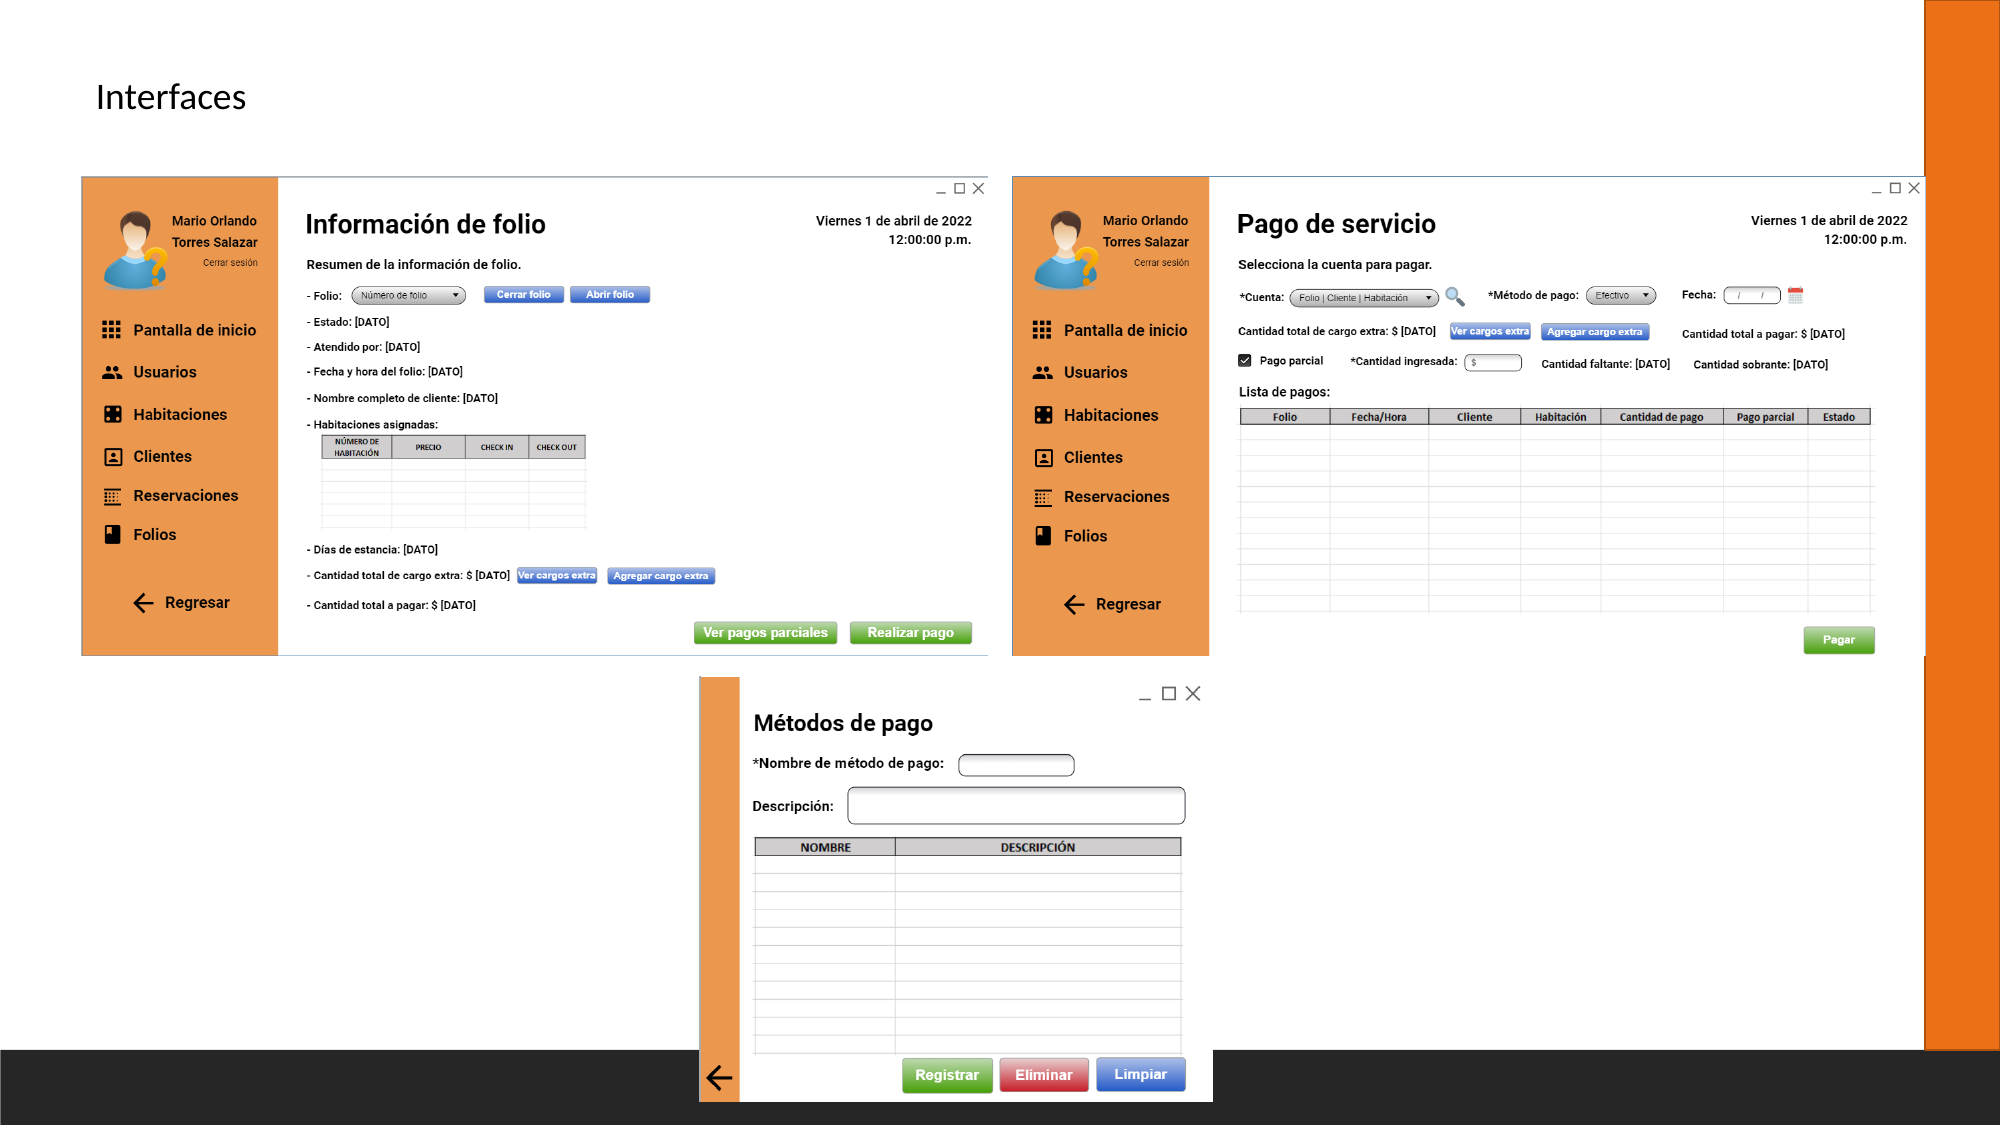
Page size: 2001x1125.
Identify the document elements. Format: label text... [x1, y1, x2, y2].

picture [1011, 175, 1926, 657]
picture [80, 175, 989, 657]
text_box Interfaces [81, 64, 828, 125]
text_box [1924, 0, 2000, 1051]
picture [698, 676, 1213, 1103]
